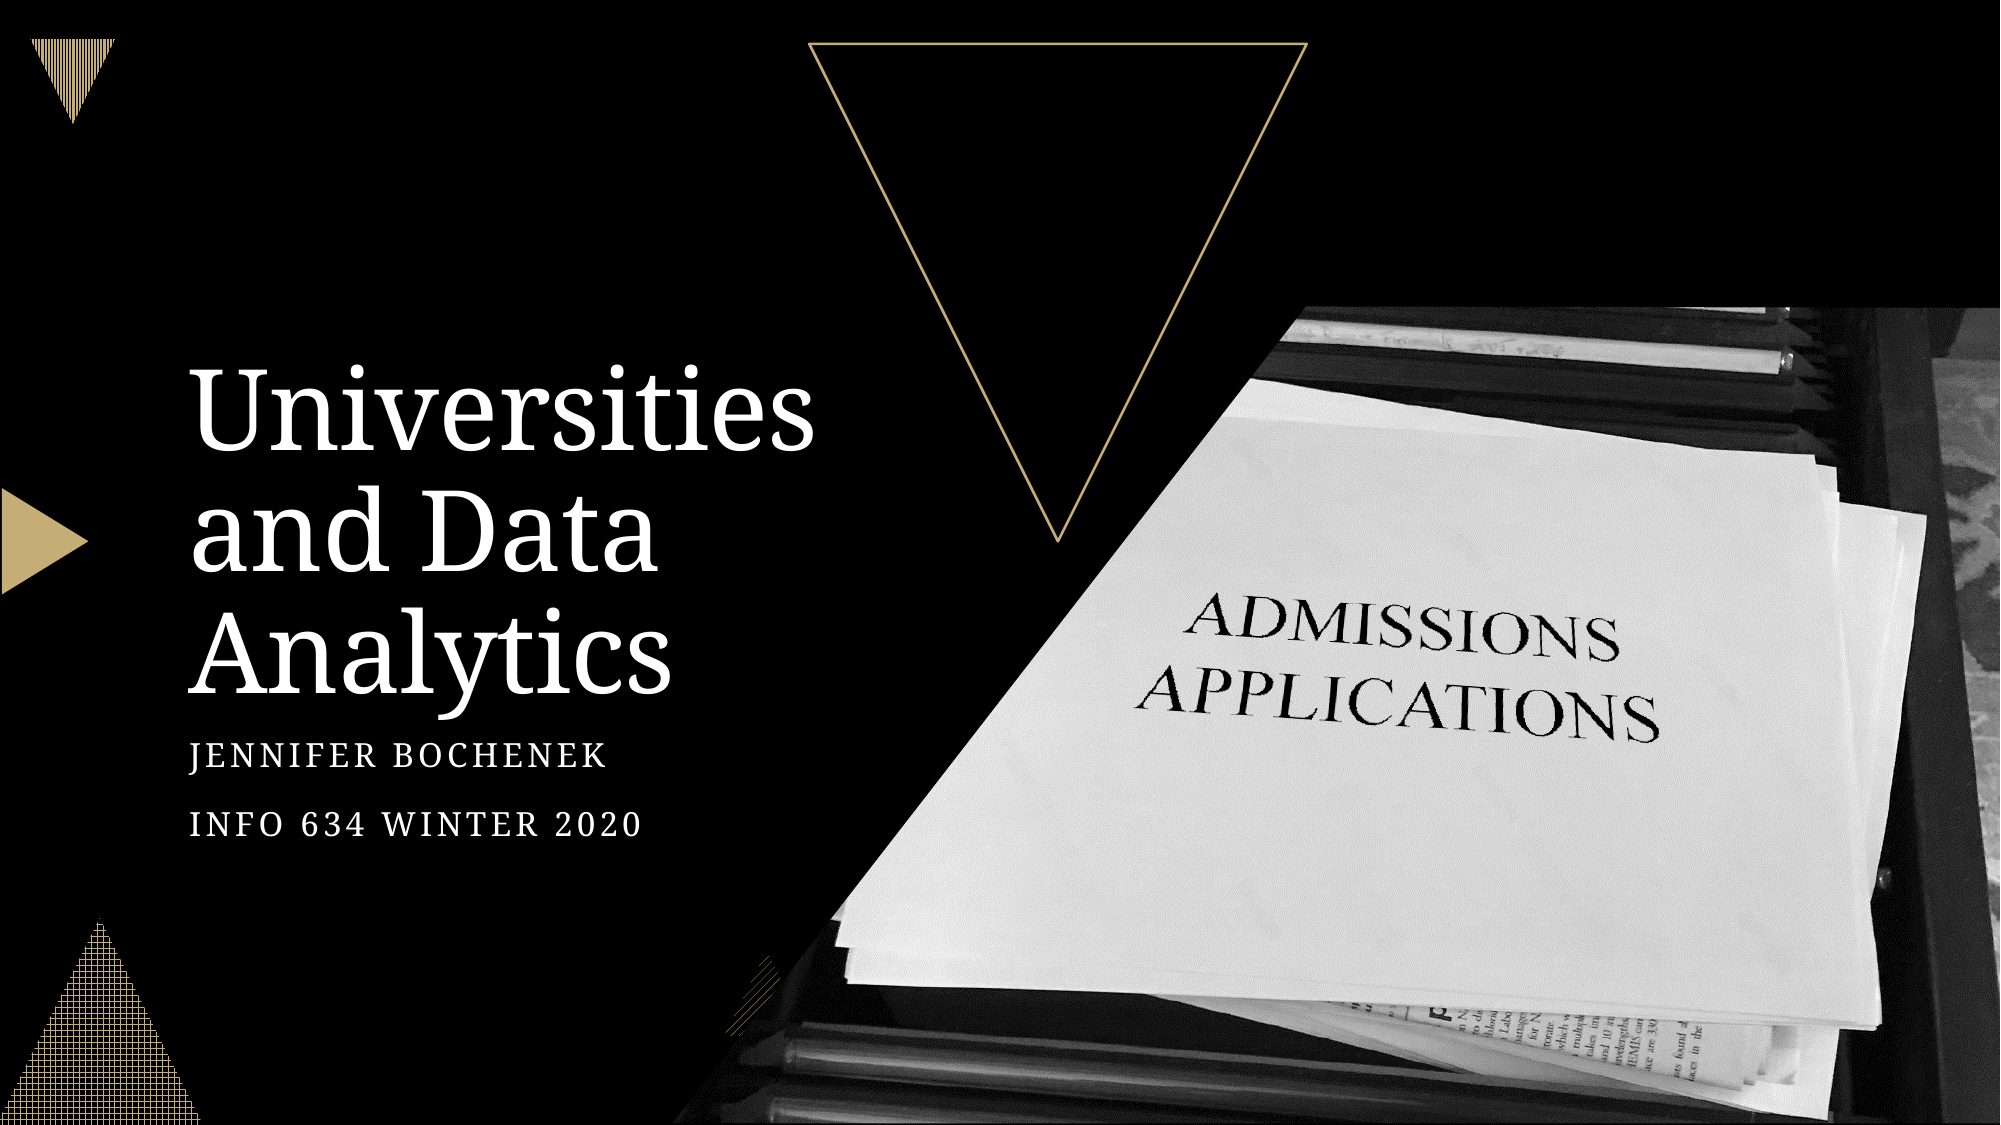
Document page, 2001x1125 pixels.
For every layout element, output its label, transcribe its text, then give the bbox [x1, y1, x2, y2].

picture [671, 305, 2001, 1124]
title Universities and Data Analytics [173, 140, 923, 726]
subtitle Jennifer Bochenek INFO 634 Winter 2020 [174, 726, 668, 915]
